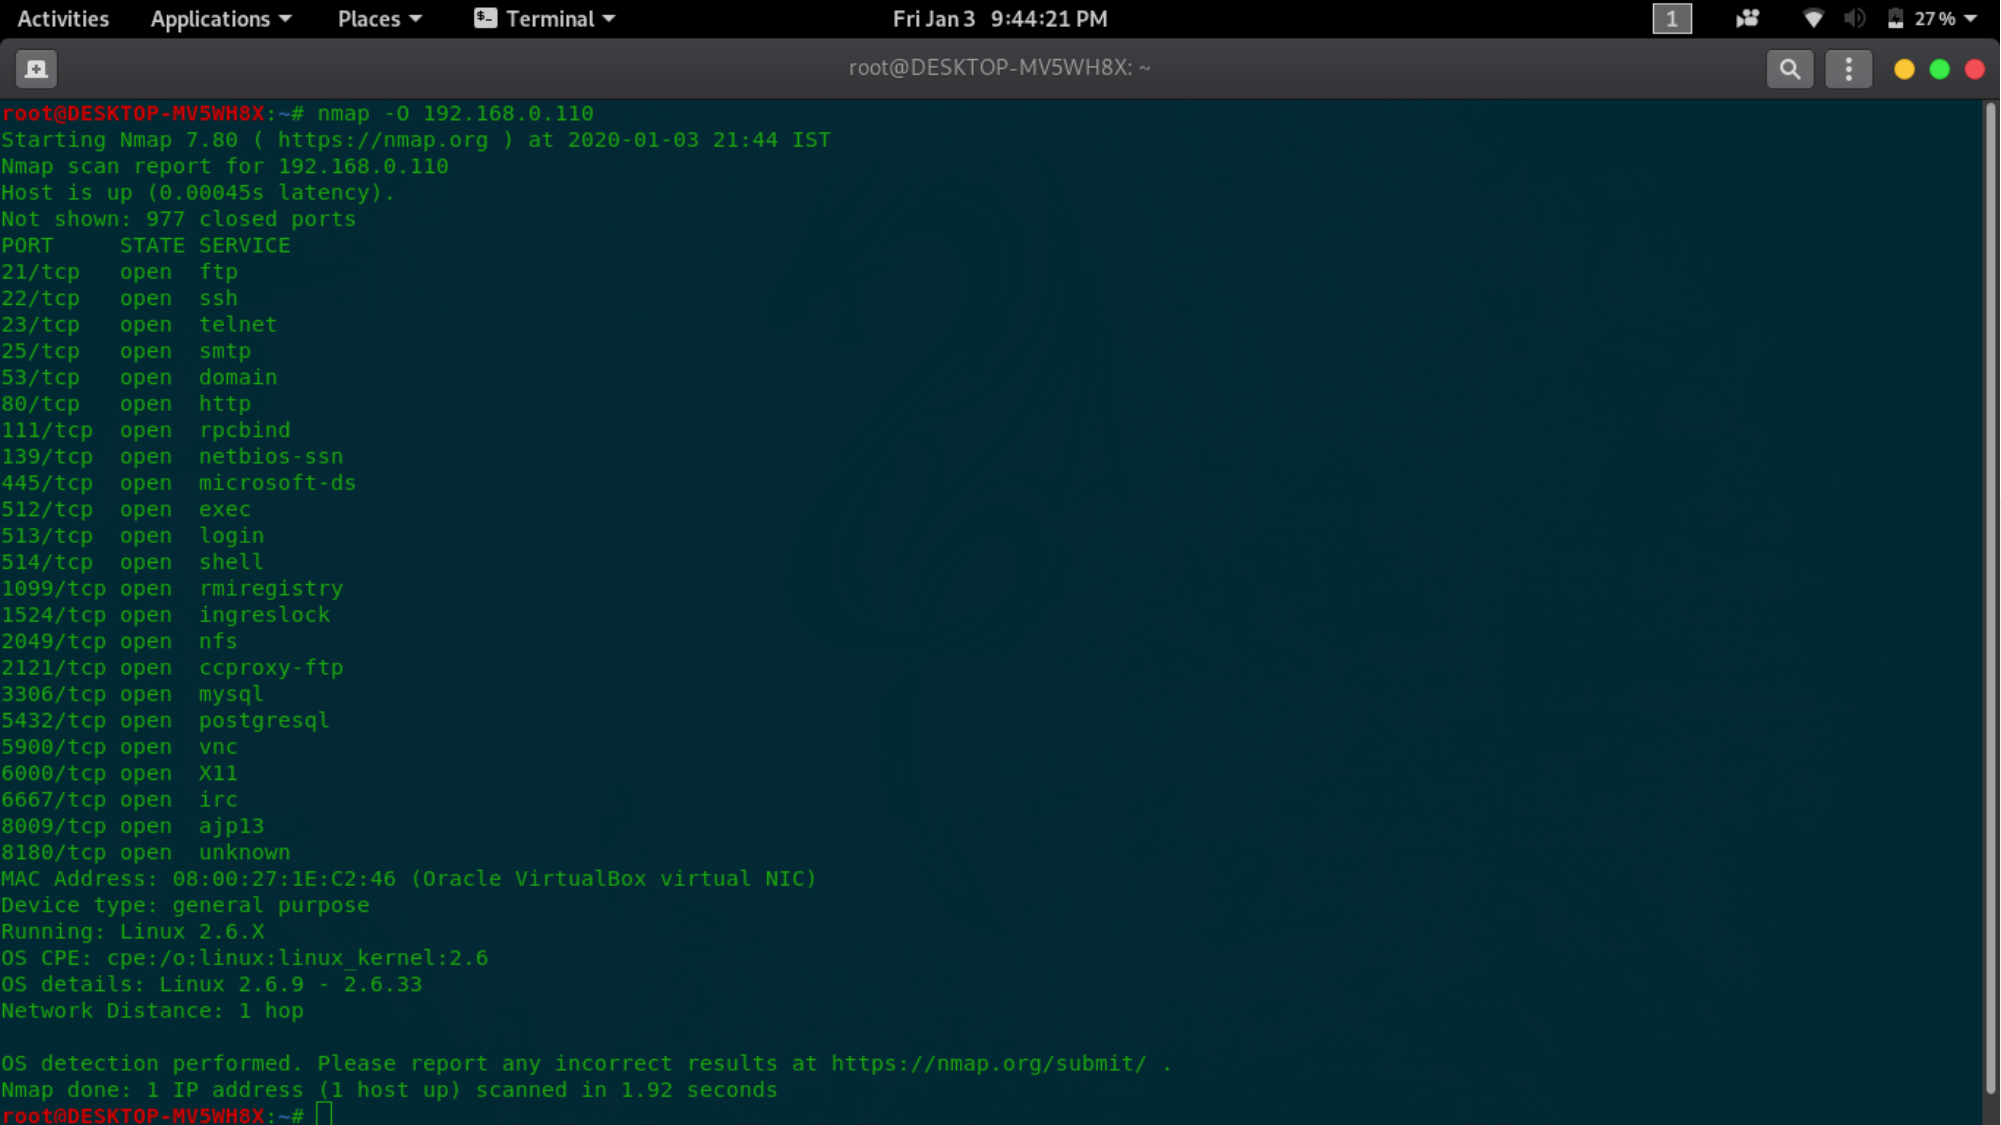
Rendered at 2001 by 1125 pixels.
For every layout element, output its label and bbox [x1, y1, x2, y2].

list [0, 0, 2000, 1125]
